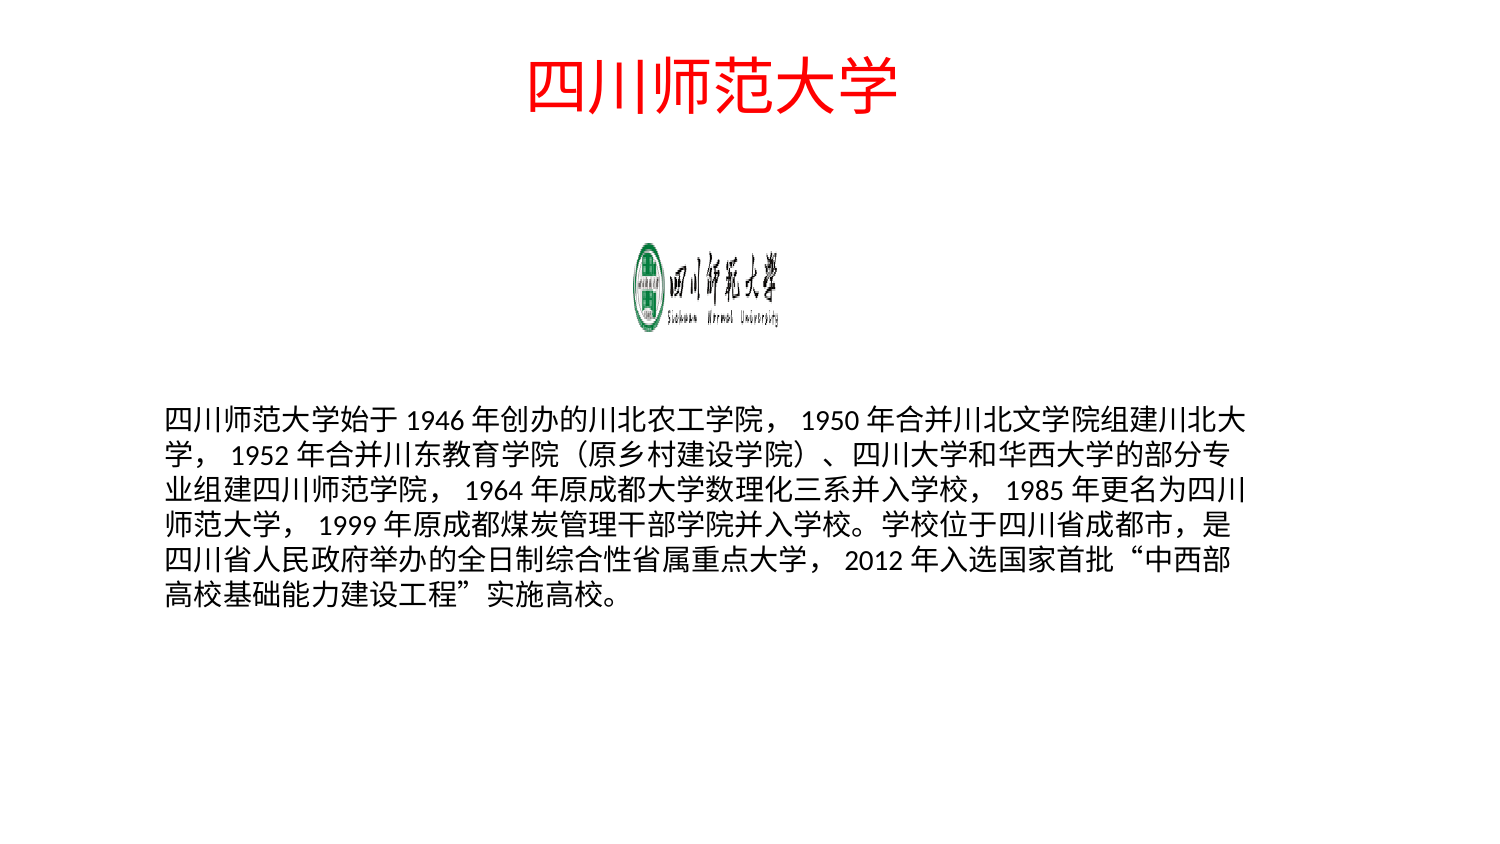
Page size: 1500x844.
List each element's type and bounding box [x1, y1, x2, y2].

picture [629, 210, 780, 361]
